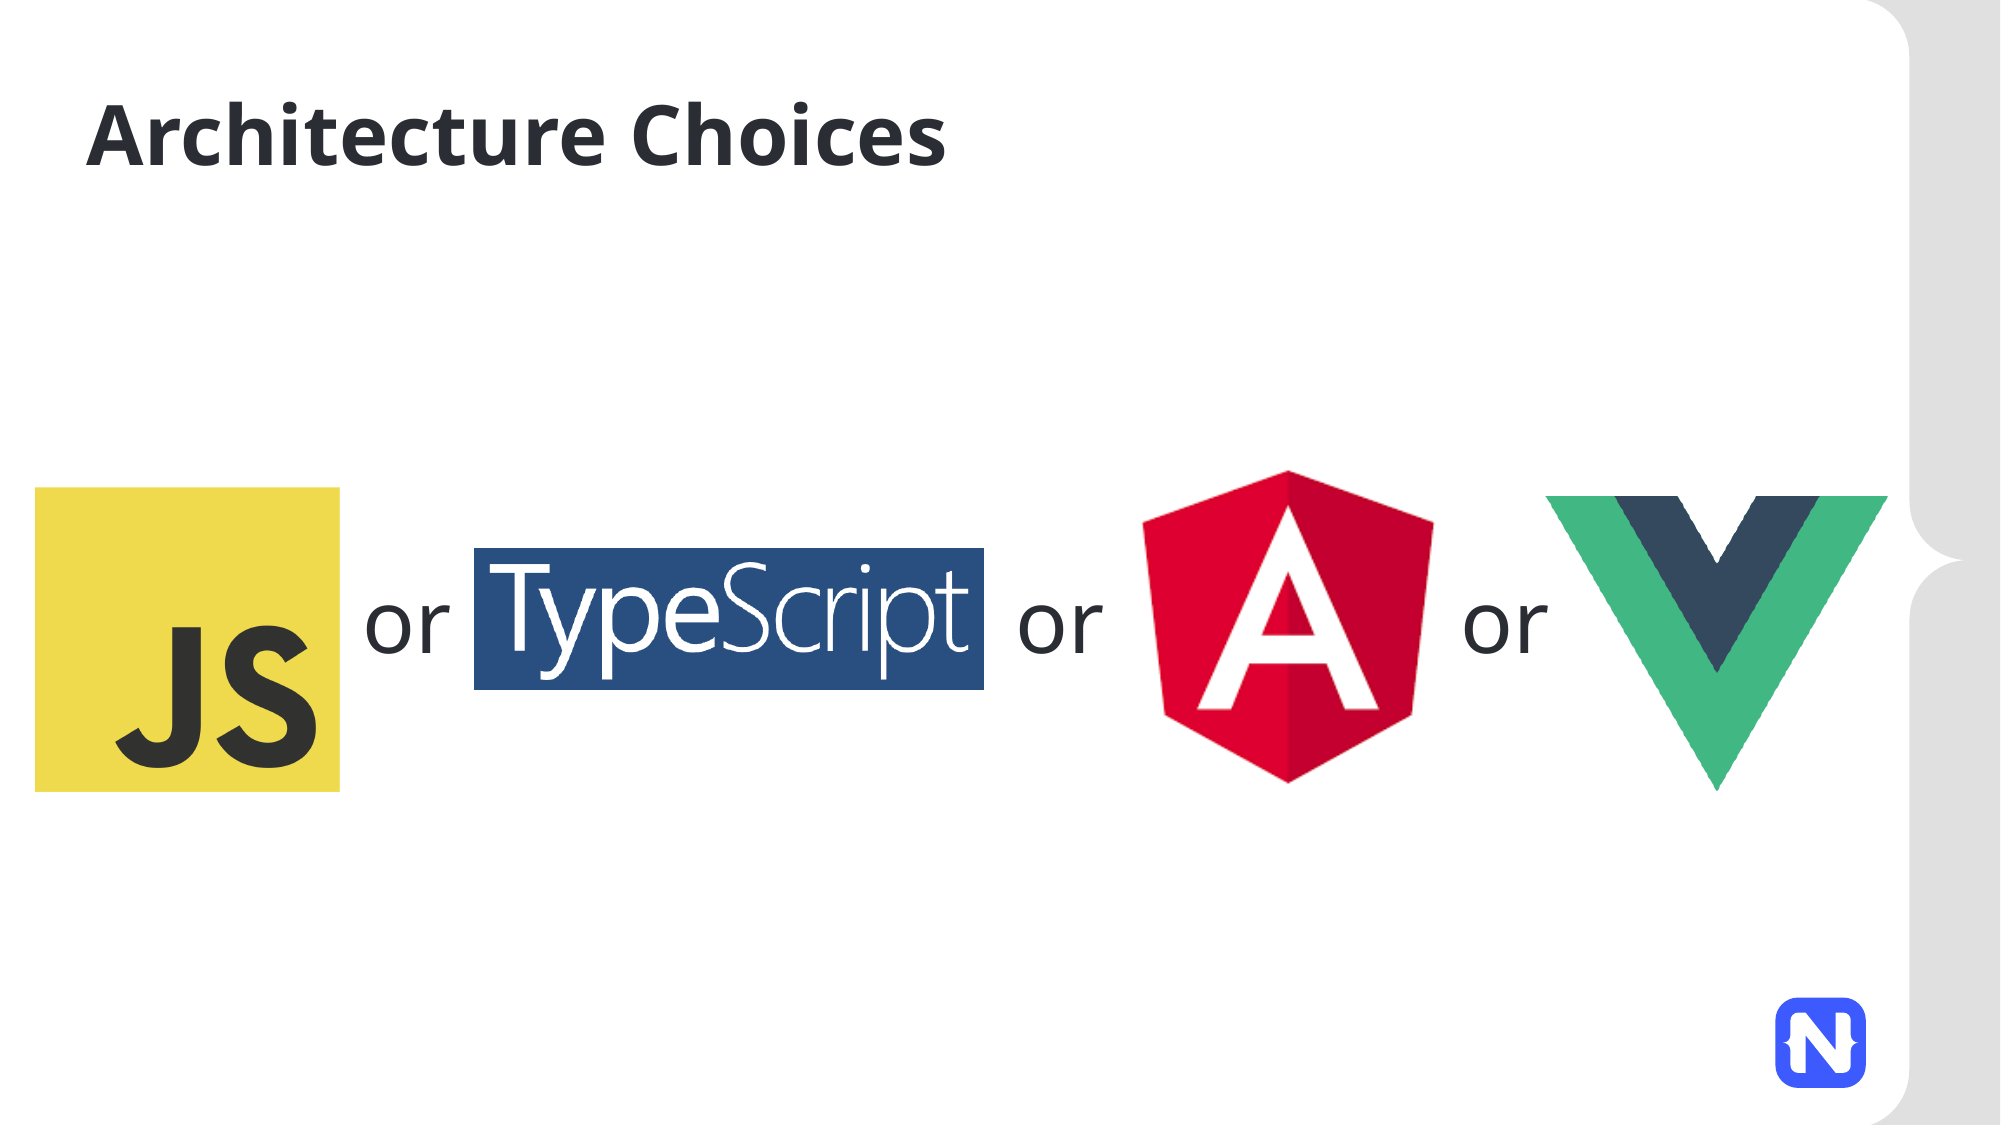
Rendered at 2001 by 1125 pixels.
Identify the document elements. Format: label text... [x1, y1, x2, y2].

picture [1093, 424, 1484, 815]
picture [35, 487, 340, 792]
text_box Architecture Choices [71, 85, 1932, 176]
text_box or [1000, 558, 1093, 679]
text_box or [347, 558, 467, 679]
text_box or [1484, 558, 1545, 679]
picture [474, 548, 984, 691]
picture [1545, 471, 1888, 815]
